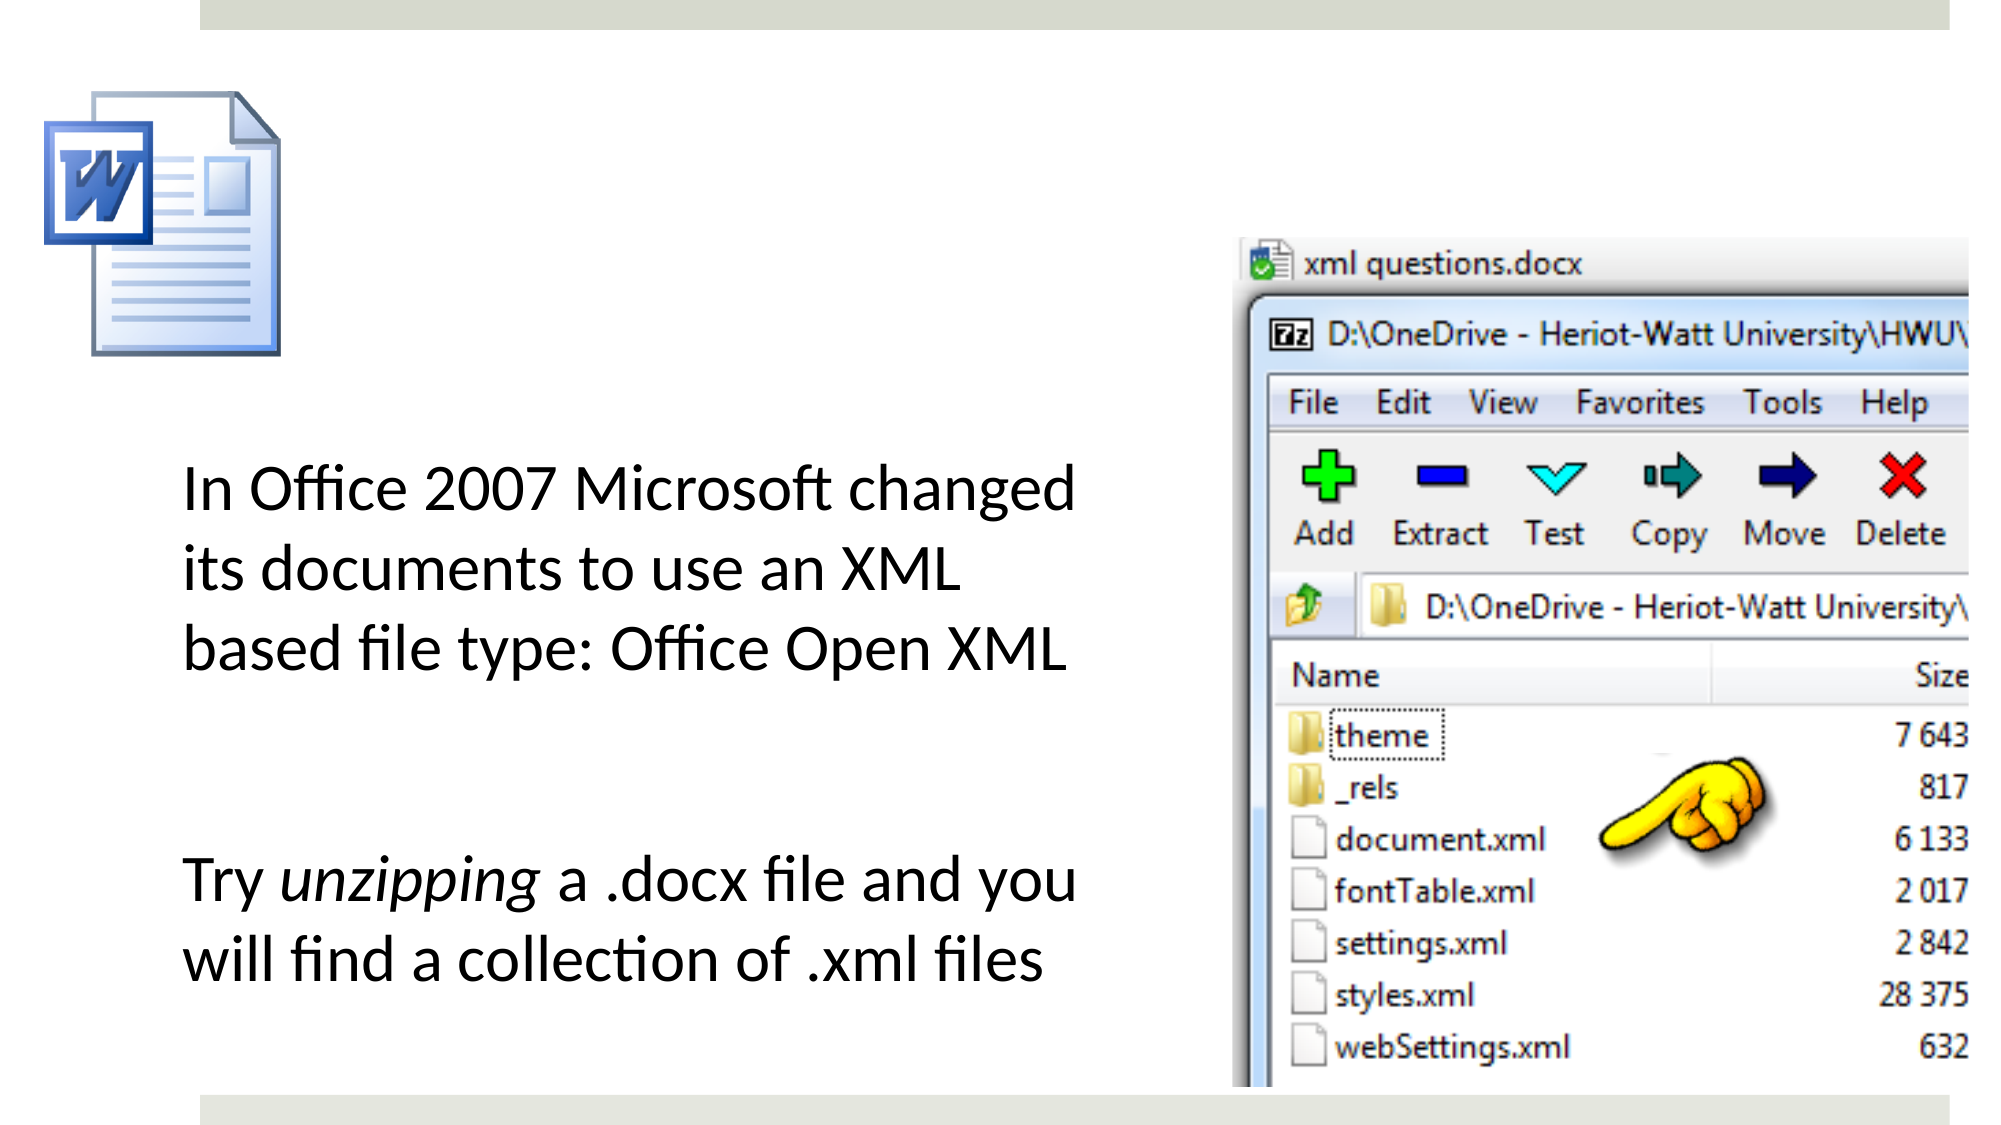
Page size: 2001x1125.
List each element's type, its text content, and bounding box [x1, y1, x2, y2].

text_box Try unzipping a .docx file and you will find a collection of .xml files [162, 814, 1104, 1031]
picture [1231, 236, 1970, 1088]
text_box In Office 2007 Microsoft changed its documents to use an XML based file type: Office Open XML [162, 423, 1104, 749]
picture [43, 91, 282, 358]
